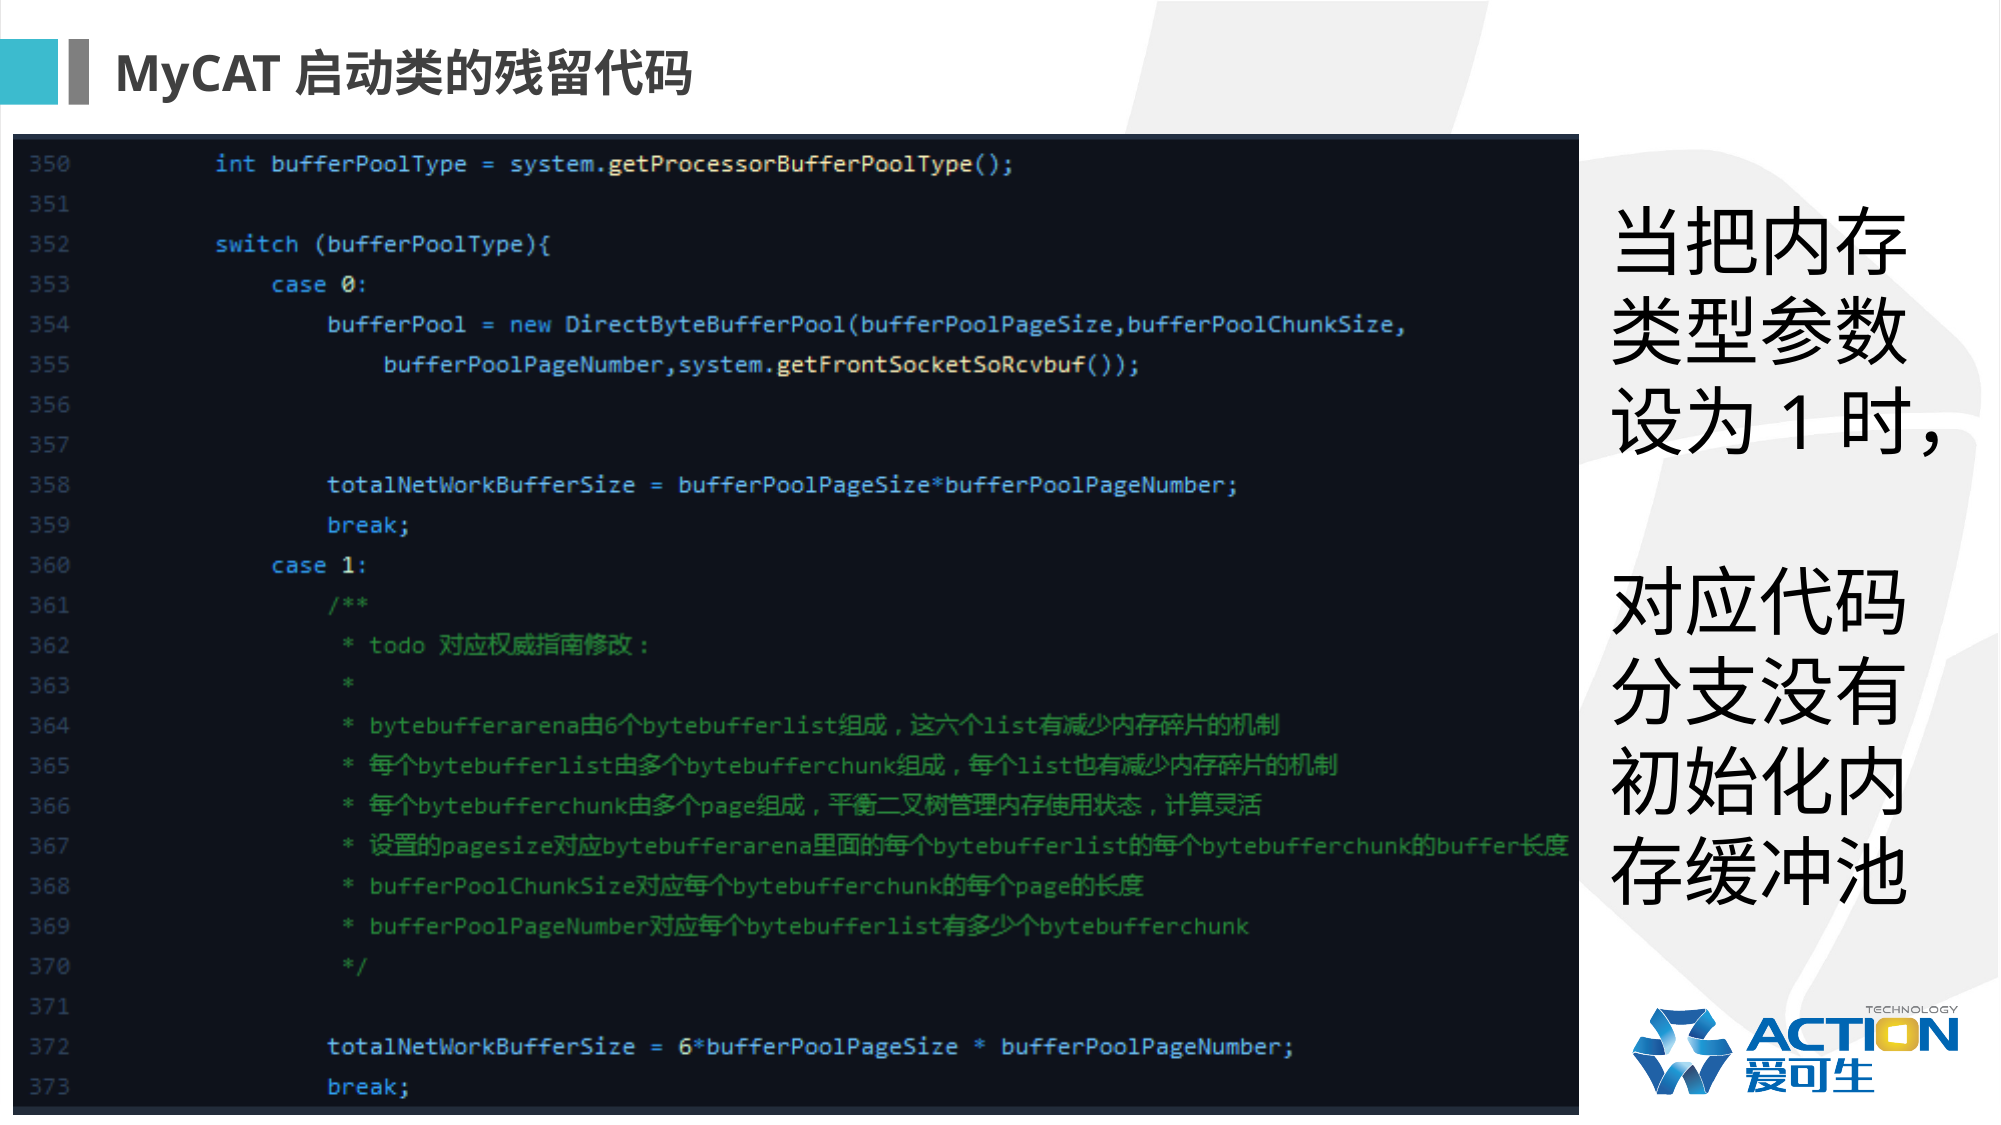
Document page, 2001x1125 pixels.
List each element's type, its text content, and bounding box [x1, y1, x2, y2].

picture [1, 0, 1999, 1125]
text_box 当把内存类型参数设为1时， 对应代码分支没有初始化内存缓冲池 [1594, 186, 1953, 922]
text_box MyCAT启动类的残留代码 [99, 34, 1564, 109]
text_box [68, 39, 89, 105]
text_box [0, 39, 58, 105]
